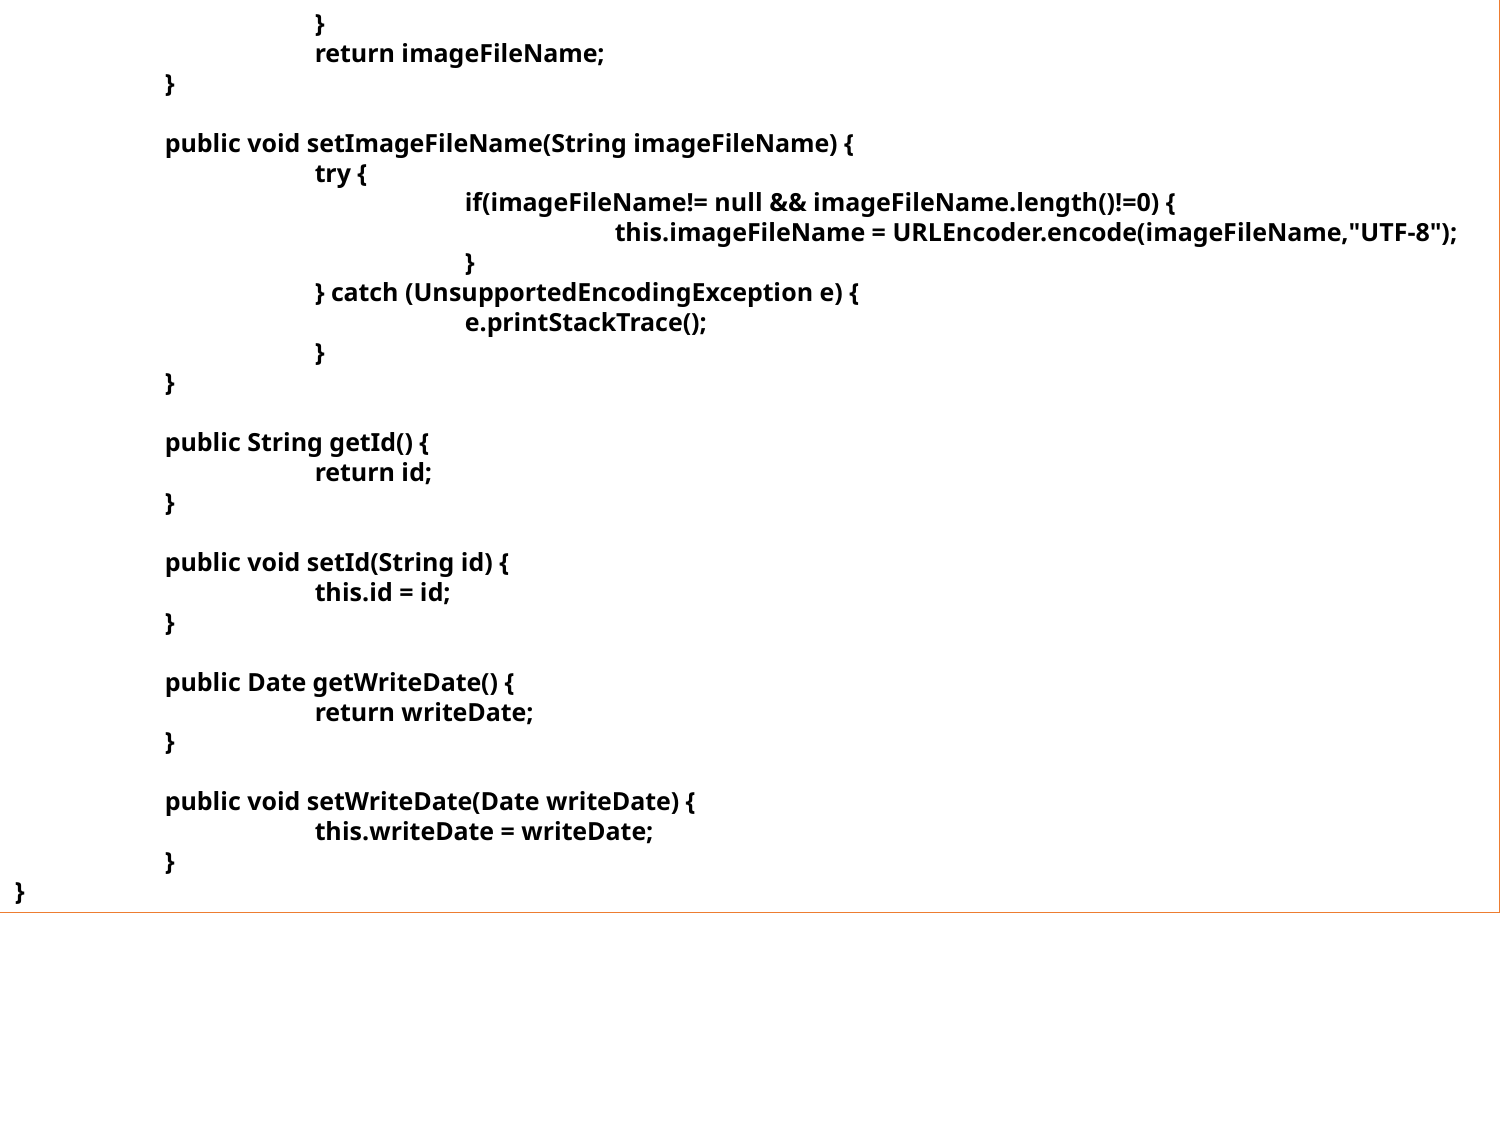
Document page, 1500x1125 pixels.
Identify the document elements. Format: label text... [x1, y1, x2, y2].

text_box } return imageFileName; } public void setImageFileName(String imageFileName) { try { if(imageFileName!= null && imageFileName.length()!=0) { this.imageFileName = URLEncoder.encode(imageFileName,"UTF-8"); } } catch (UnsupportedEncodingException e) { e.printStackTrace(); } } public String getId() { return id; } public void setId(String id) { this.id = id; } public Date getWriteDate() { return writeDate; } public void setWriteDate(Date writeDate) { this.writeDate = writeDate; } } [0, 0, 1500, 913]
picture [0, 913, 1500, 1125]
